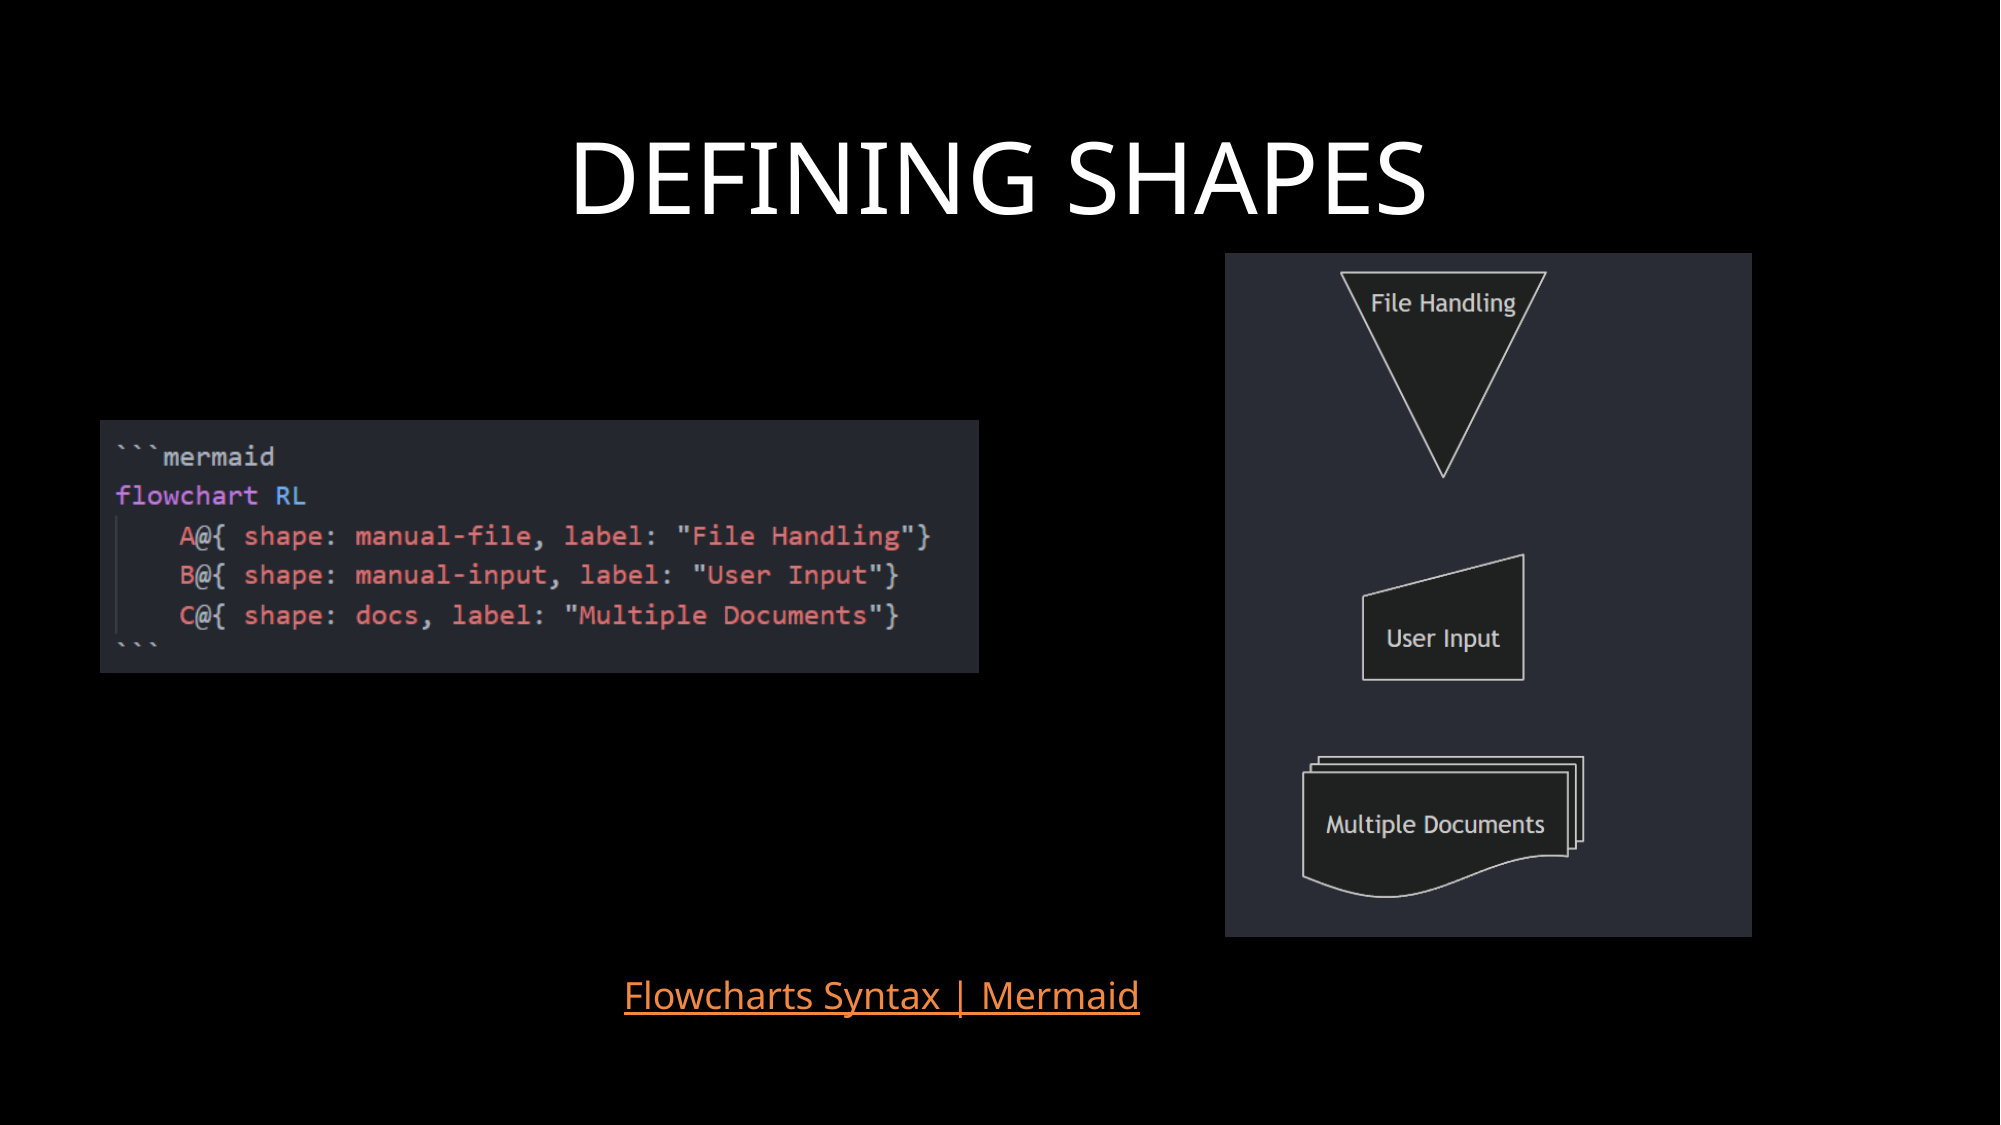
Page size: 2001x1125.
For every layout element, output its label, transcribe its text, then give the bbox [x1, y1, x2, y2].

picture [1224, 253, 1752, 937]
text_box Flowcharts Syntax | Mermaid [608, 964, 1610, 1031]
picture [99, 419, 979, 673]
title Defining Shapes [287, 99, 1711, 242]
